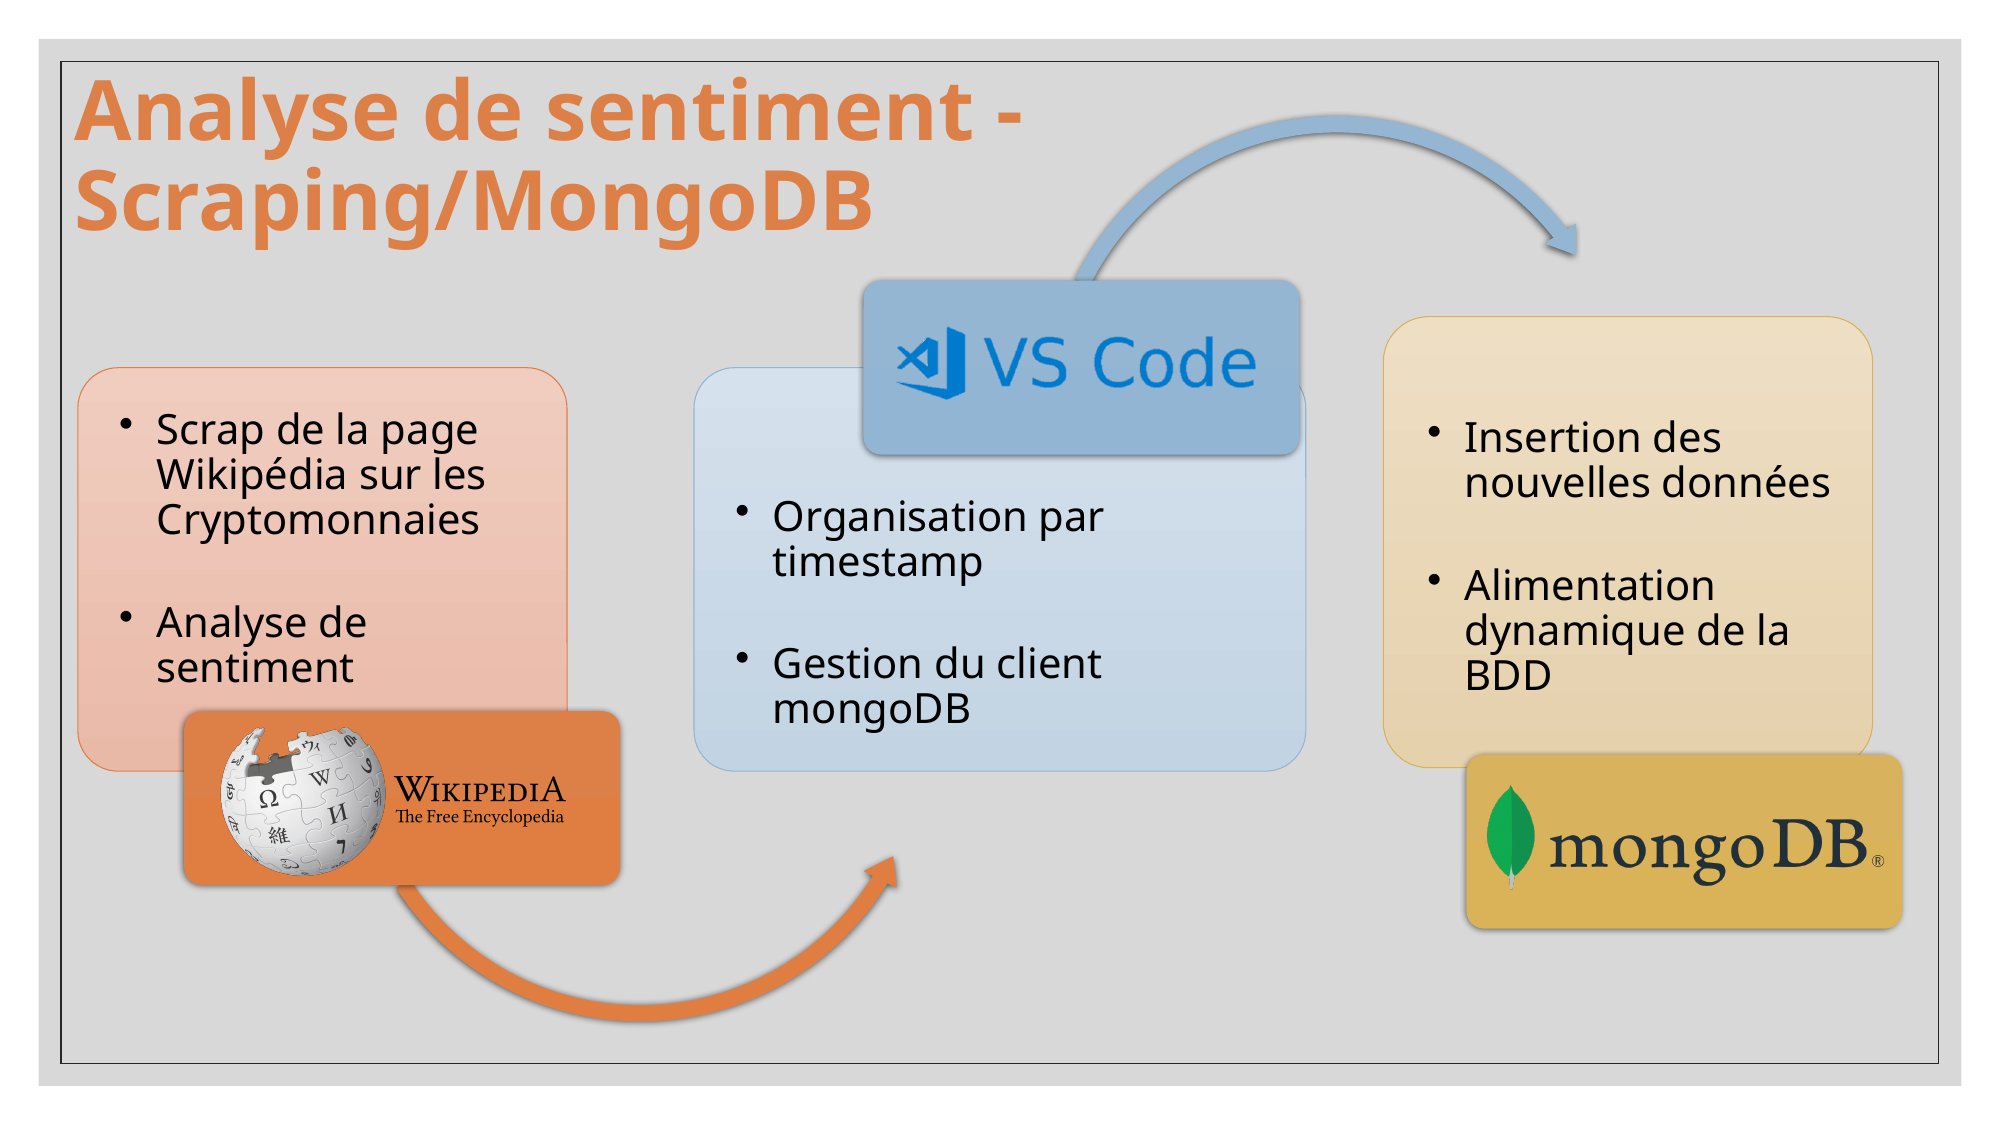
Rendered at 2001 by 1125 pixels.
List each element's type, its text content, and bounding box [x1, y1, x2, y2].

picture [217, 697, 574, 898]
picture [884, 308, 1271, 417]
picture [1478, 629, 1893, 1044]
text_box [77, 46, 1923, 1093]
title Analyse de sentiment - Scraping/MongoDB [59, 46, 71, 272]
